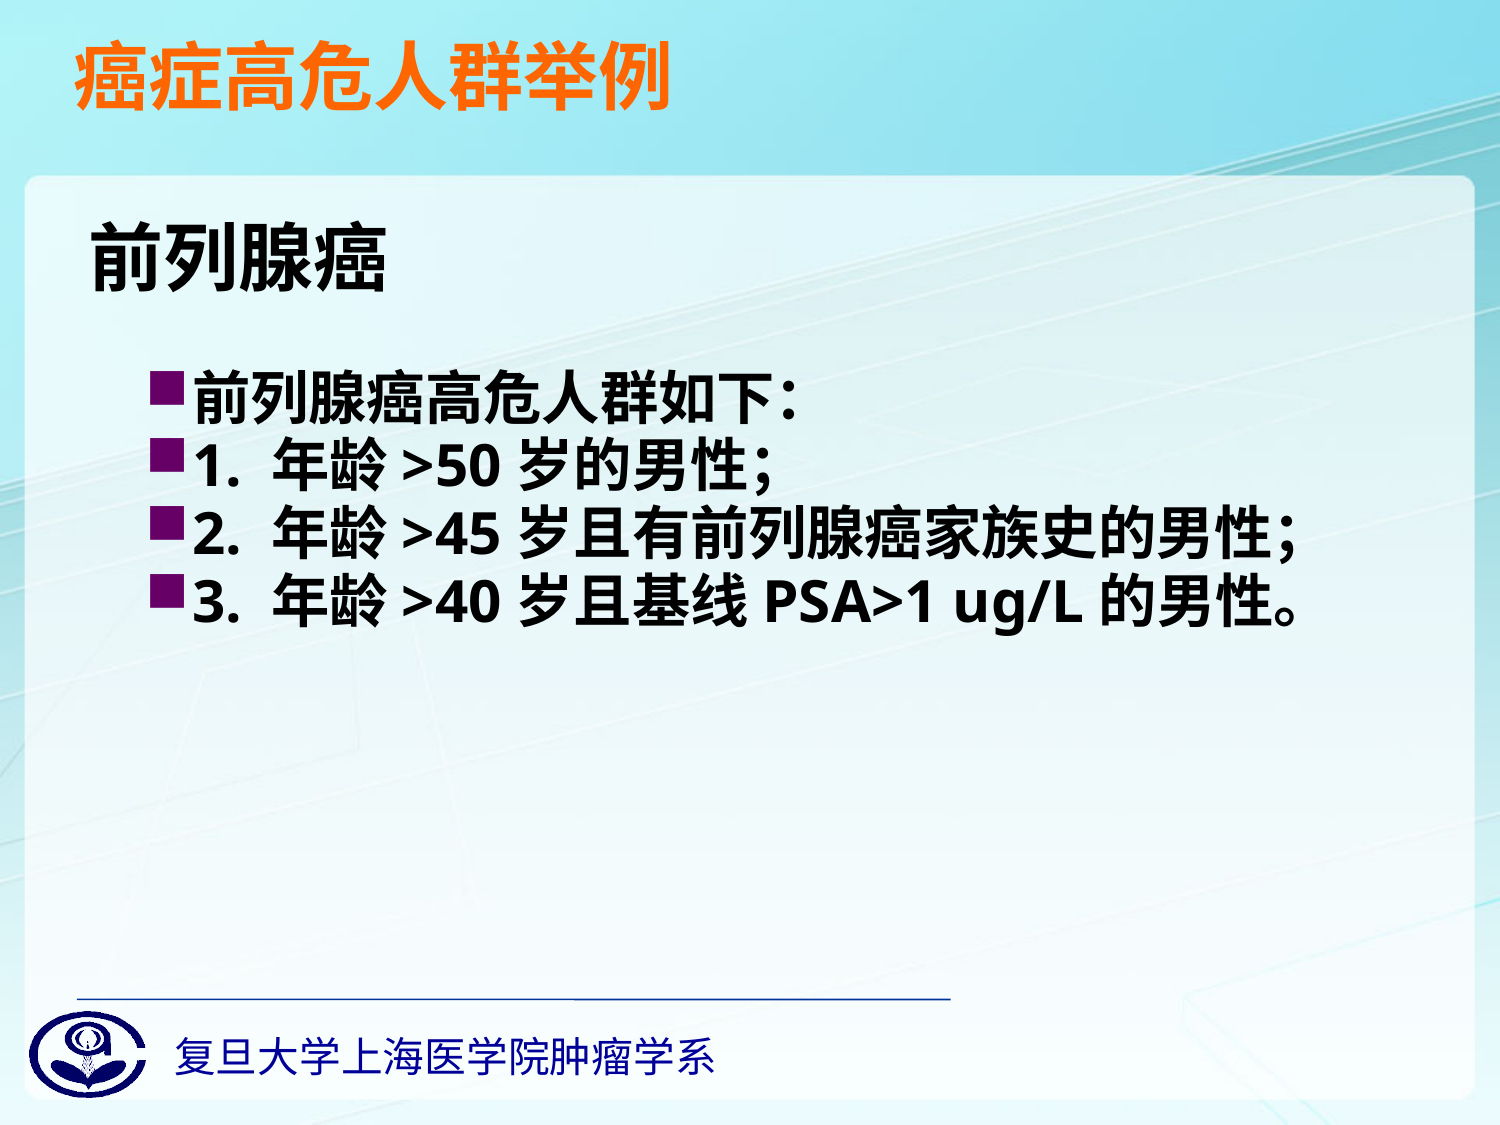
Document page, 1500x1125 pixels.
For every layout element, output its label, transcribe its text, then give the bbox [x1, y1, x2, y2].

list 前列腺癌 [73, 219, 1424, 977]
text_box 前列腺癌高危人群如下： 1. 年龄>50岁的男性； 2. 年龄>45岁且有前列腺癌家族史的男性； 3. 年龄>40岁且基线PSA>1 ug/L的男性。 [55, 275, 1406, 1044]
title 癌症高危人群举例 [0, 0, 1500, 150]
picture [0, 150, 1500, 1125]
